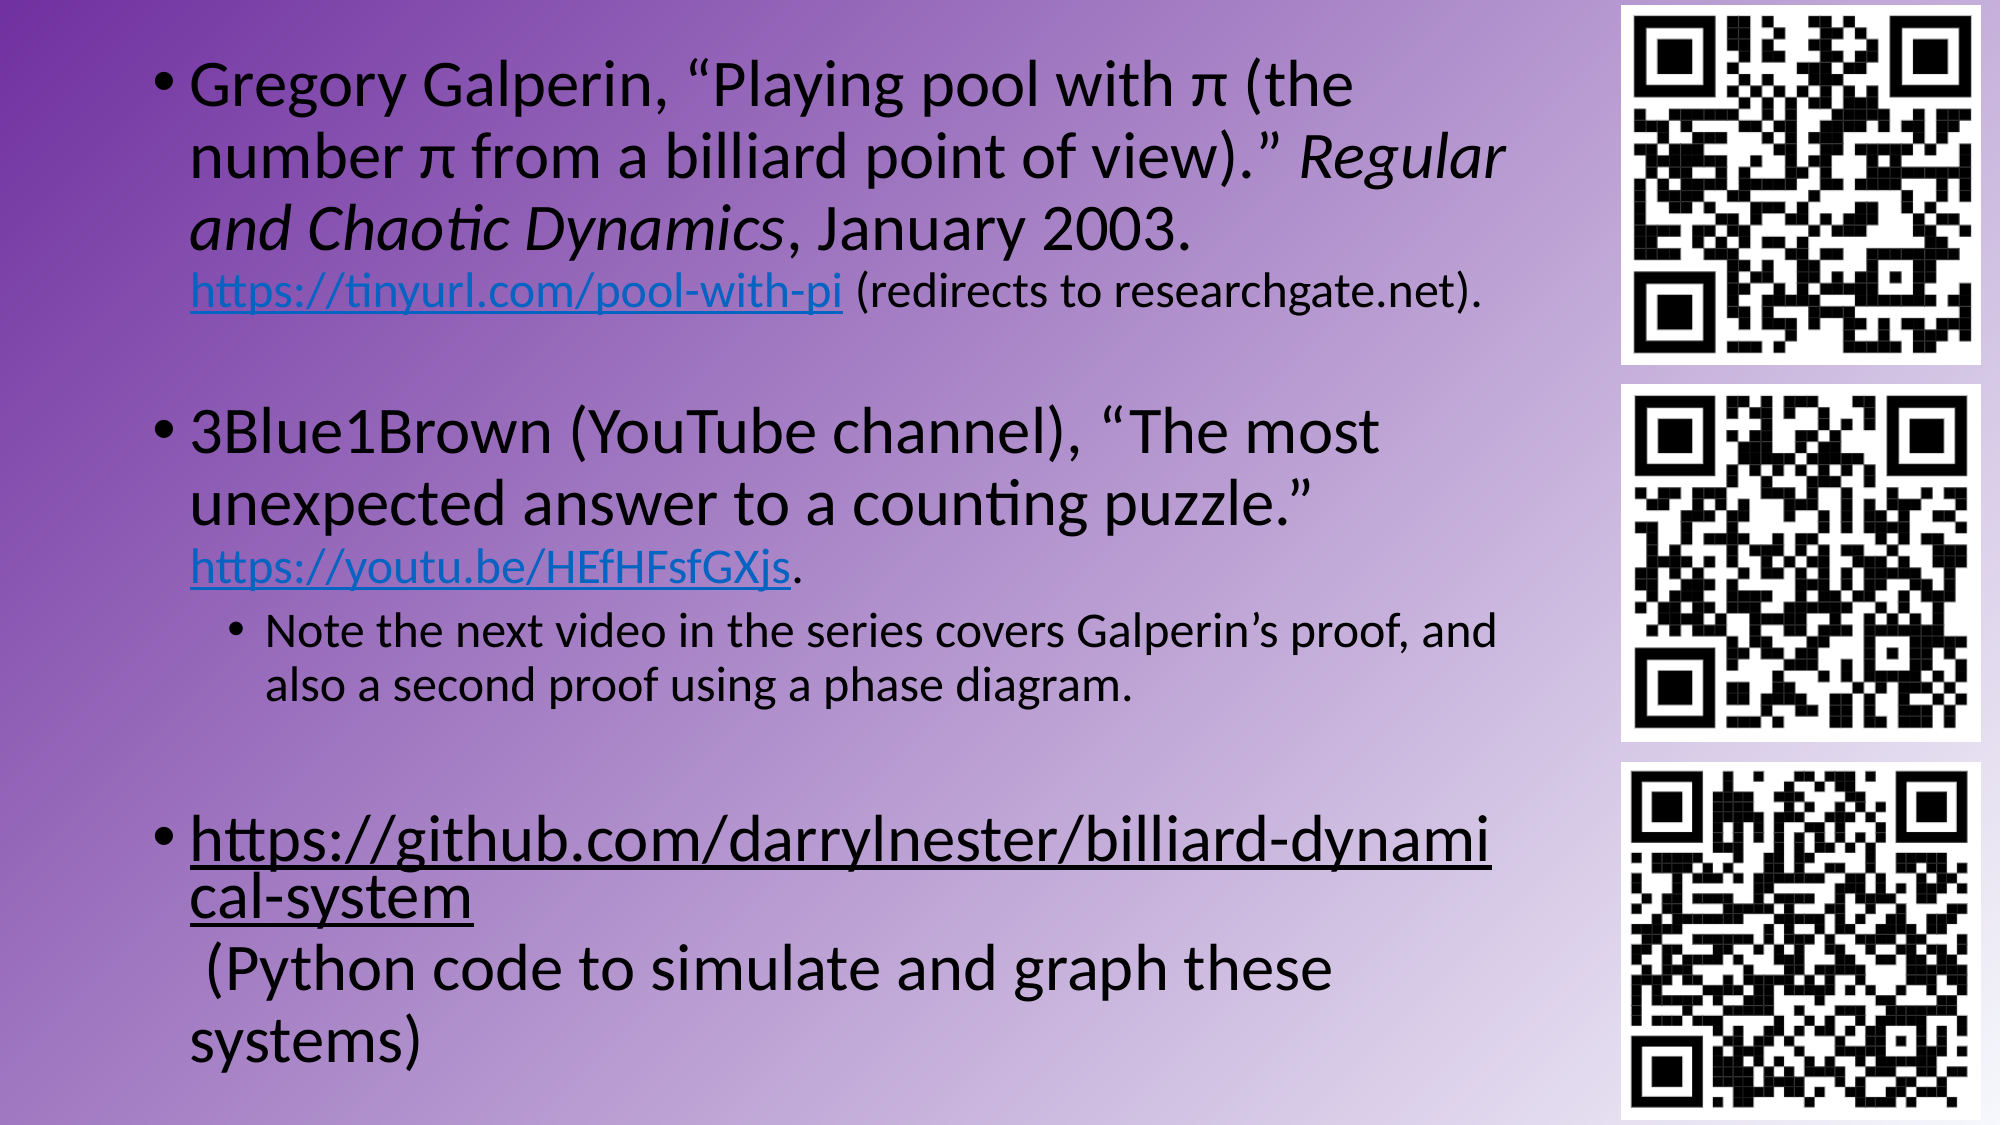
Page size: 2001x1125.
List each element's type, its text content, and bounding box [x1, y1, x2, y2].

picture [1621, 384, 1981, 742]
picture [1621, 5, 1981, 365]
list Gregory Galperin, “Playing pool with π (the number π from a billiard point of view).” Regular and Chaotic Dynamics, January 2003. https://tinyurl.com/pool-with-pi (redirects to researchgate.net). 3Blue1Brown (YouTube channel), “The most unexpected answer to a counting puzzle.” https://youtu.be/HEfHFsfGXjs. Note the next video in the series covers Galperin’s proof, and also a second proof using a phase diagram. https://github.com/darrylnester/billiard-dynamical-system (Python code to simulate and graph these systems) [137, 41, 1533, 1066]
picture [1621, 762, 1981, 1120]
